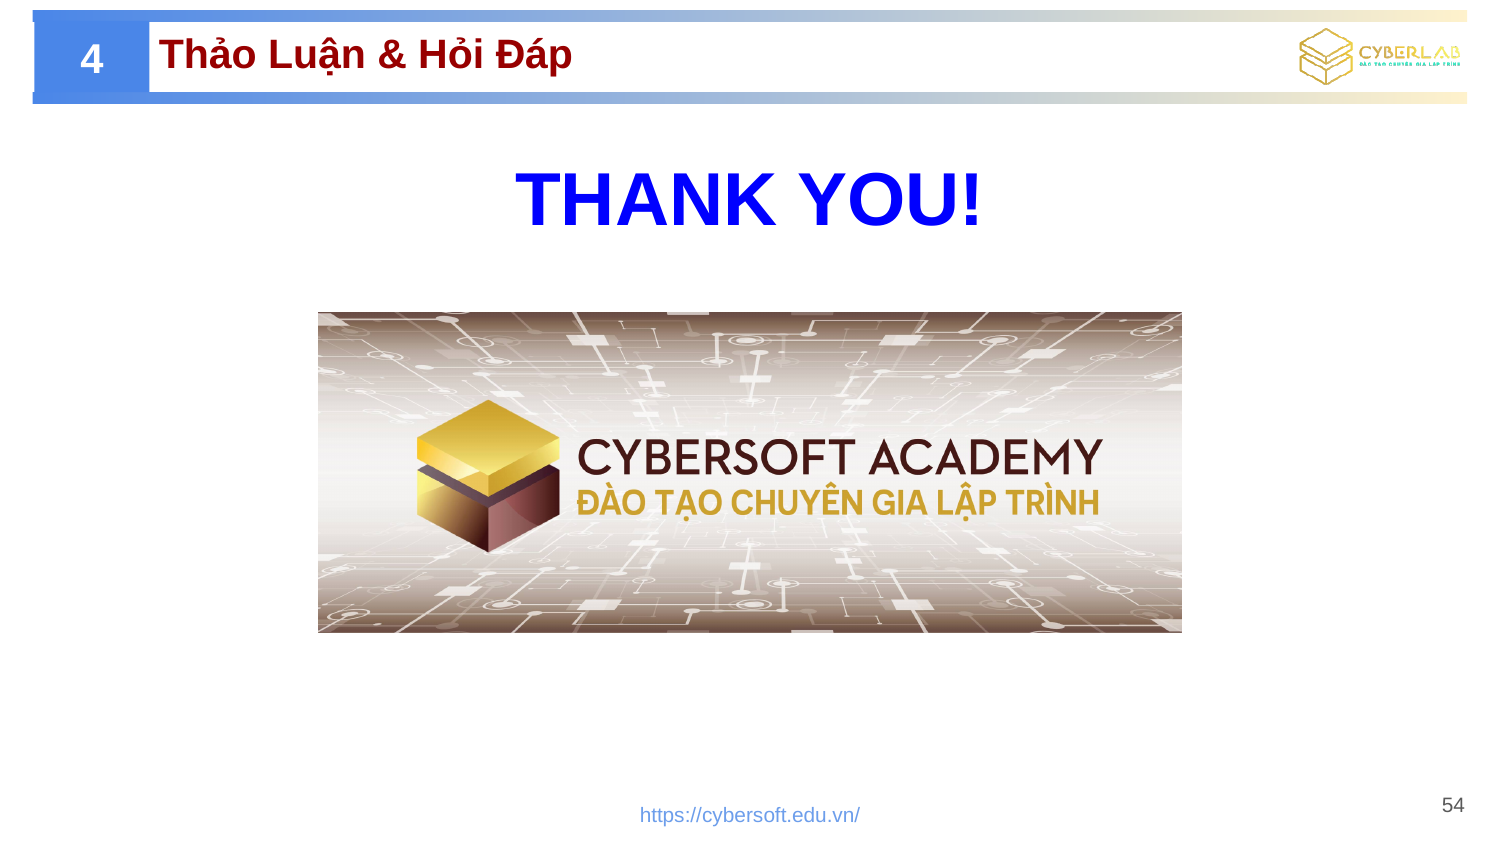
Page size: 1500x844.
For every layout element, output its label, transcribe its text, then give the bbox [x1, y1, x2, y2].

picture [1449, 28, 1468, 85]
title Thảo Luận & Hỏi Đáp [143, 12, 1449, 92]
picture [317, 312, 1183, 633]
text_box THANK YOU! [336, 135, 1164, 256]
slide_number 54 [1389, 782, 1480, 830]
text_box 4 [34, 20, 150, 93]
